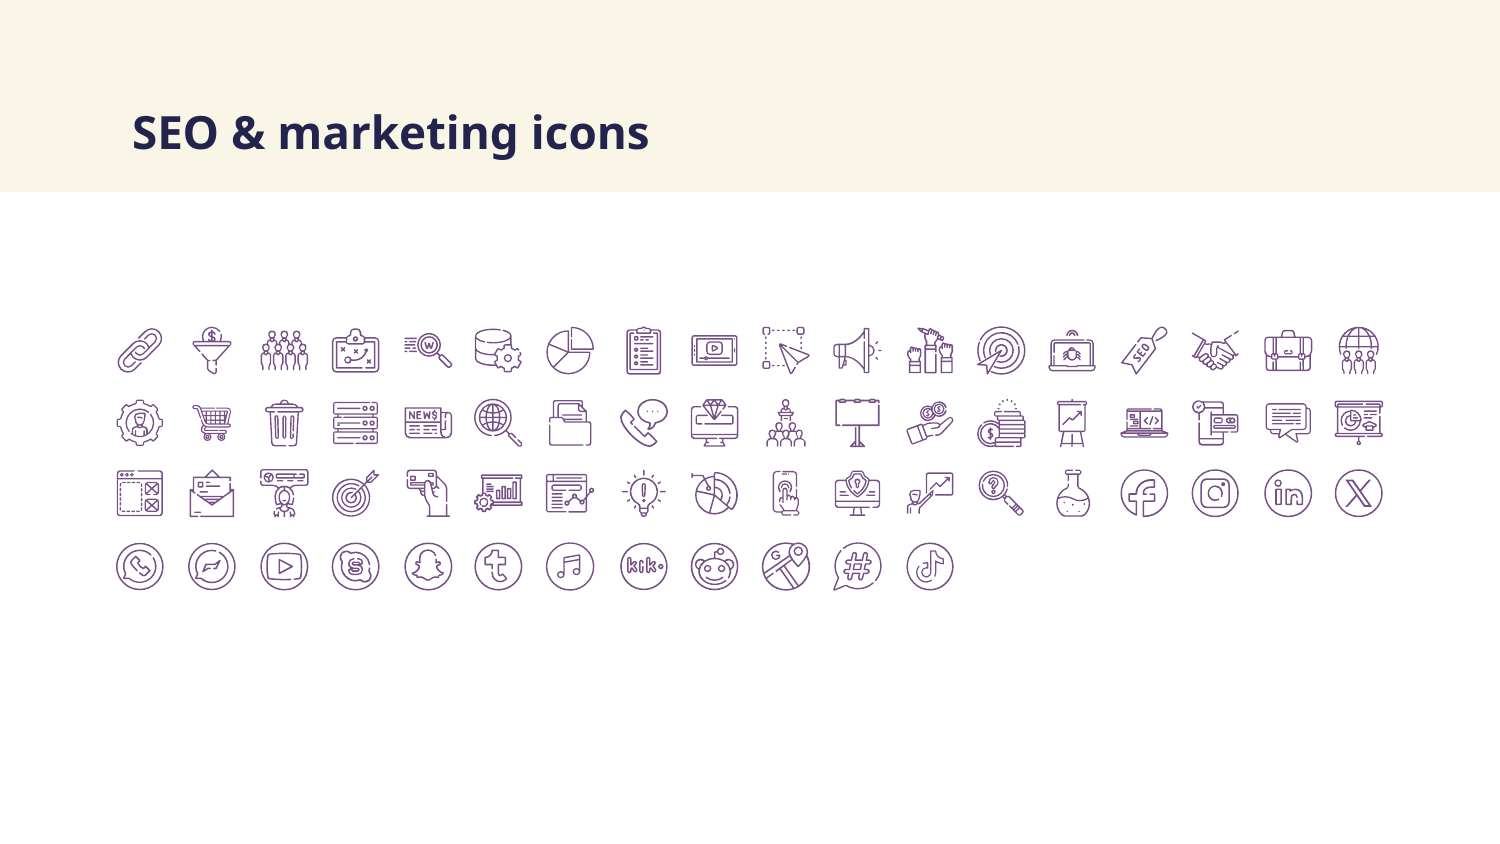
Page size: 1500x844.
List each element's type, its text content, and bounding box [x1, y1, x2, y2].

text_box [976, 398, 1026, 448]
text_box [1191, 400, 1239, 446]
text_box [905, 401, 955, 445]
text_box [474, 542, 523, 591]
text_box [115, 542, 164, 591]
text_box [474, 328, 523, 373]
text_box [116, 327, 164, 374]
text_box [545, 473, 595, 513]
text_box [1334, 468, 1383, 518]
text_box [978, 470, 1025, 517]
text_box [331, 542, 380, 591]
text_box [835, 398, 880, 448]
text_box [1056, 398, 1088, 448]
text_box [187, 542, 236, 591]
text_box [1191, 330, 1240, 371]
text_box [1120, 469, 1169, 518]
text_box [906, 542, 954, 591]
title SEO & marketing icons [116, 88, 1383, 168]
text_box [1191, 468, 1240, 518]
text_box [833, 542, 882, 591]
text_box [1338, 326, 1380, 375]
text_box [192, 404, 232, 442]
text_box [1052, 469, 1092, 517]
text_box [264, 399, 305, 447]
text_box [192, 326, 232, 375]
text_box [762, 326, 810, 375]
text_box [621, 469, 667, 517]
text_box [1265, 402, 1312, 443]
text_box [626, 326, 662, 375]
text_box [331, 469, 380, 517]
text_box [548, 399, 592, 446]
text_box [690, 398, 739, 447]
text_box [1120, 326, 1168, 375]
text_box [116, 399, 164, 447]
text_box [1263, 329, 1313, 372]
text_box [331, 328, 380, 373]
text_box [1334, 400, 1384, 446]
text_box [761, 542, 811, 591]
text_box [473, 398, 523, 448]
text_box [906, 327, 954, 374]
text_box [259, 468, 309, 518]
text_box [691, 334, 738, 367]
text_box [404, 542, 453, 591]
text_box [690, 542, 739, 591]
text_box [1263, 468, 1313, 518]
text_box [833, 327, 882, 374]
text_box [906, 472, 954, 515]
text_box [619, 398, 669, 448]
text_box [619, 542, 668, 591]
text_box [546, 326, 595, 375]
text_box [766, 398, 806, 447]
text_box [332, 401, 379, 445]
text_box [1048, 329, 1097, 372]
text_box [260, 542, 309, 591]
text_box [473, 474, 523, 513]
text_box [1120, 408, 1169, 438]
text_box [772, 470, 800, 516]
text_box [116, 469, 164, 517]
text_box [545, 542, 595, 591]
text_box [404, 407, 453, 439]
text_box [406, 469, 451, 518]
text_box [404, 332, 453, 369]
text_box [189, 469, 235, 518]
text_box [834, 470, 881, 517]
text_box [691, 471, 738, 515]
text_box [260, 330, 309, 371]
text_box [976, 326, 1026, 375]
